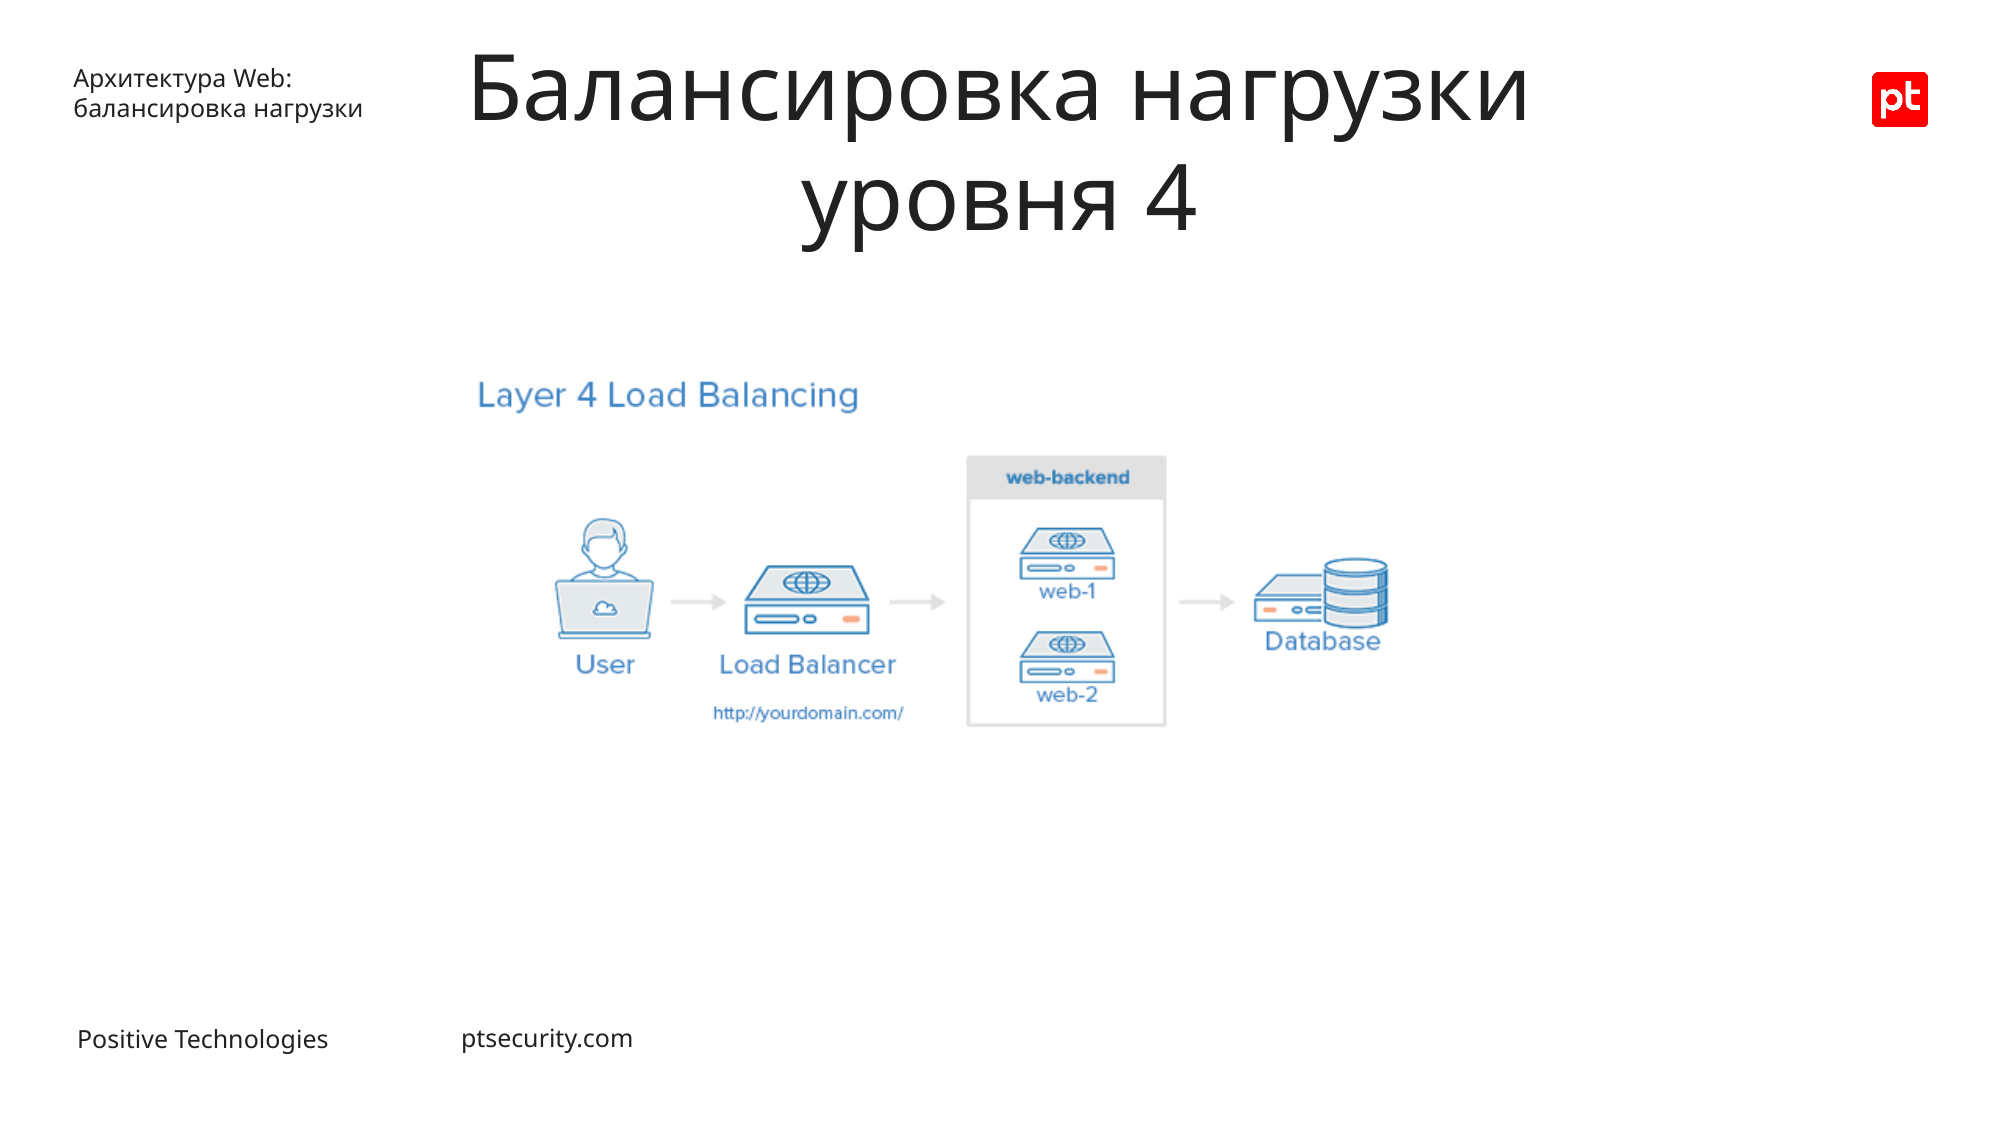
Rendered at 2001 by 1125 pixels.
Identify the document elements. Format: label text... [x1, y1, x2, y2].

picture [460, 368, 1539, 757]
text_box Архитектура Web: балансировка нагрузки [58, 54, 381, 120]
text_box Балансировка нагрузки уровня 4 [381, 21, 1619, 257]
picture [1872, 72, 1928, 127]
